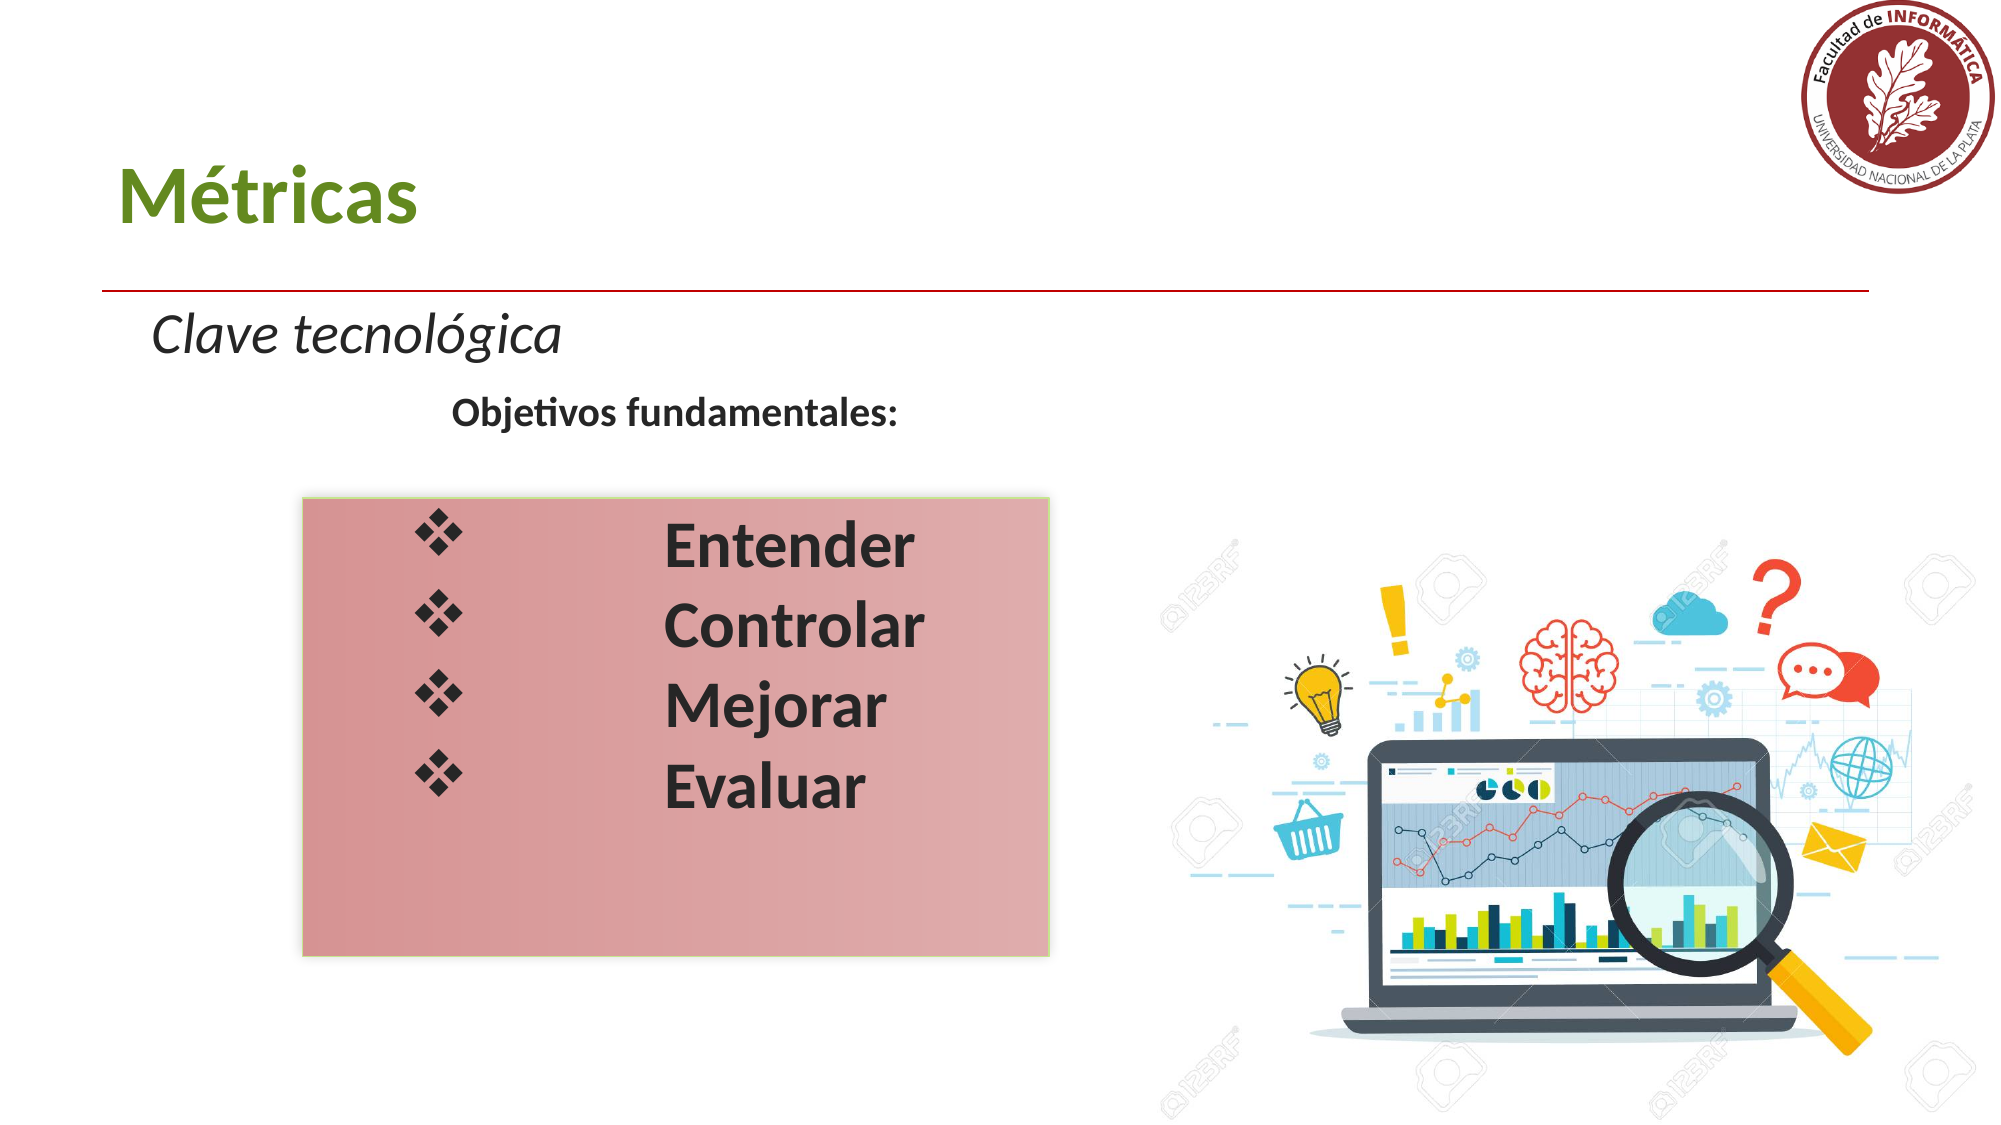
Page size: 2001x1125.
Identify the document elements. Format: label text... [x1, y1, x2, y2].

title Métricas [102, 105, 1870, 291]
list Clave tecnológica Objetivos fundamentales: Entender Controlar Mejorar Evaluar [136, 298, 1961, 1033]
picture [1801, 0, 2000, 195]
picture [1135, 518, 2000, 1125]
